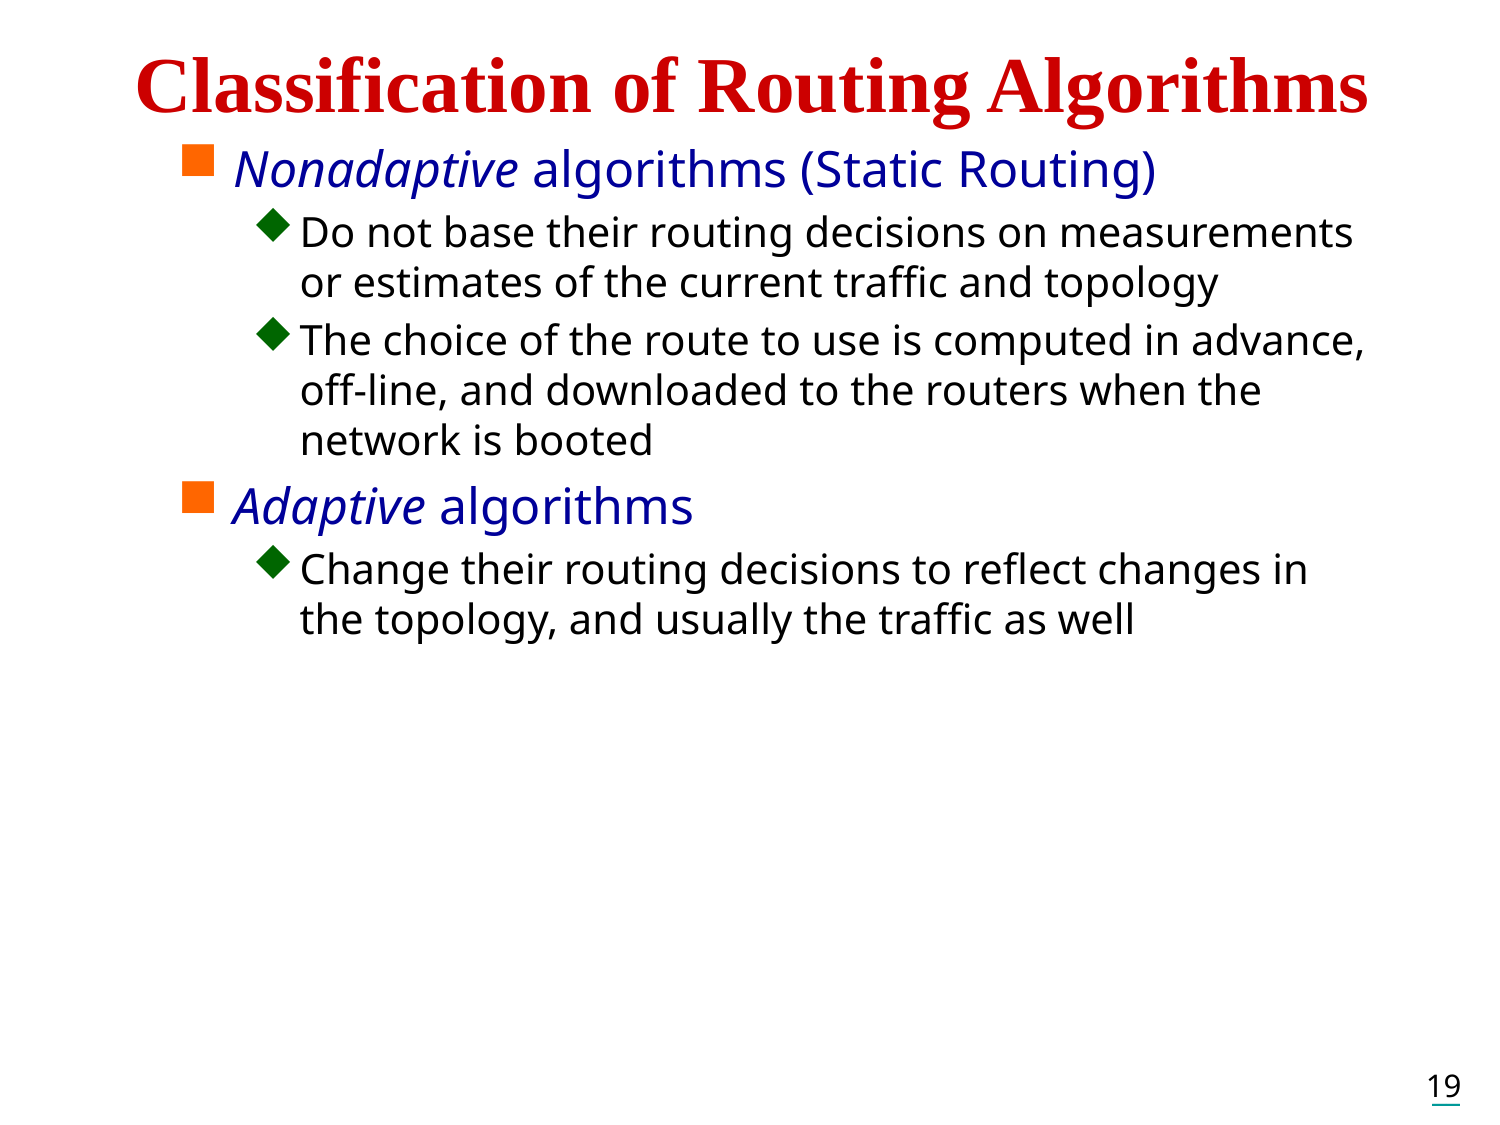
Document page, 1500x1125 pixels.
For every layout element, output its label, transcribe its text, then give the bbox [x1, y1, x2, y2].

list Nonadaptive algorithms (Static Routing) Do not base their routing decisions on measurements or estimates of the current traffic and topology The choice of the route to use is computed in advance, off-line, and downloaded to the routers when the network is booted Adaptive algorithms Change their routing decisions to reflect changes in the topology, and usually the traffic as well [162, 129, 1386, 729]
title Classification of Routing Algorithms [100, 26, 1405, 136]
